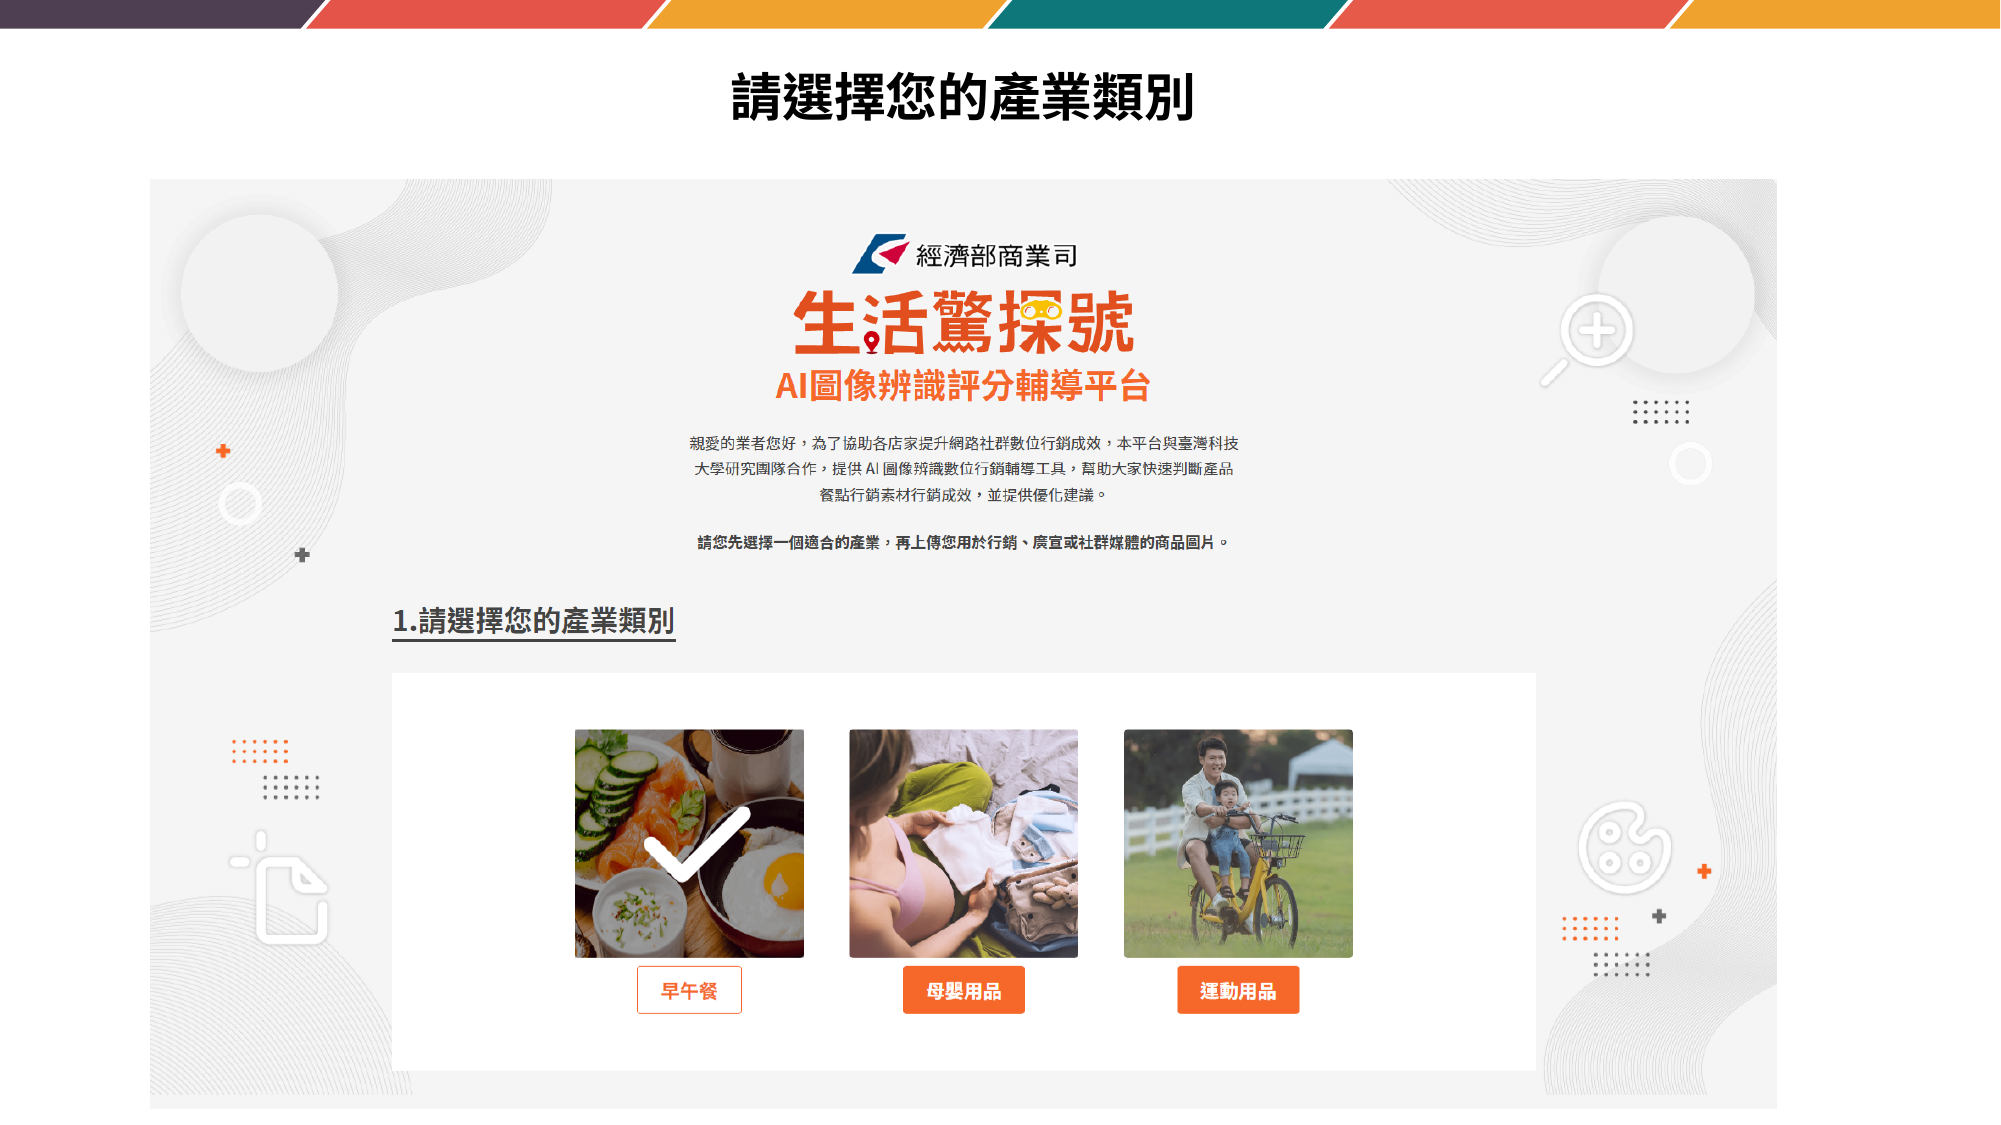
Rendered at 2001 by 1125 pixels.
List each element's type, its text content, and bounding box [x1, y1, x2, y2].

picture [150, 179, 1777, 1109]
text_box 請選擇您的產業類別 [590, 48, 1337, 140]
